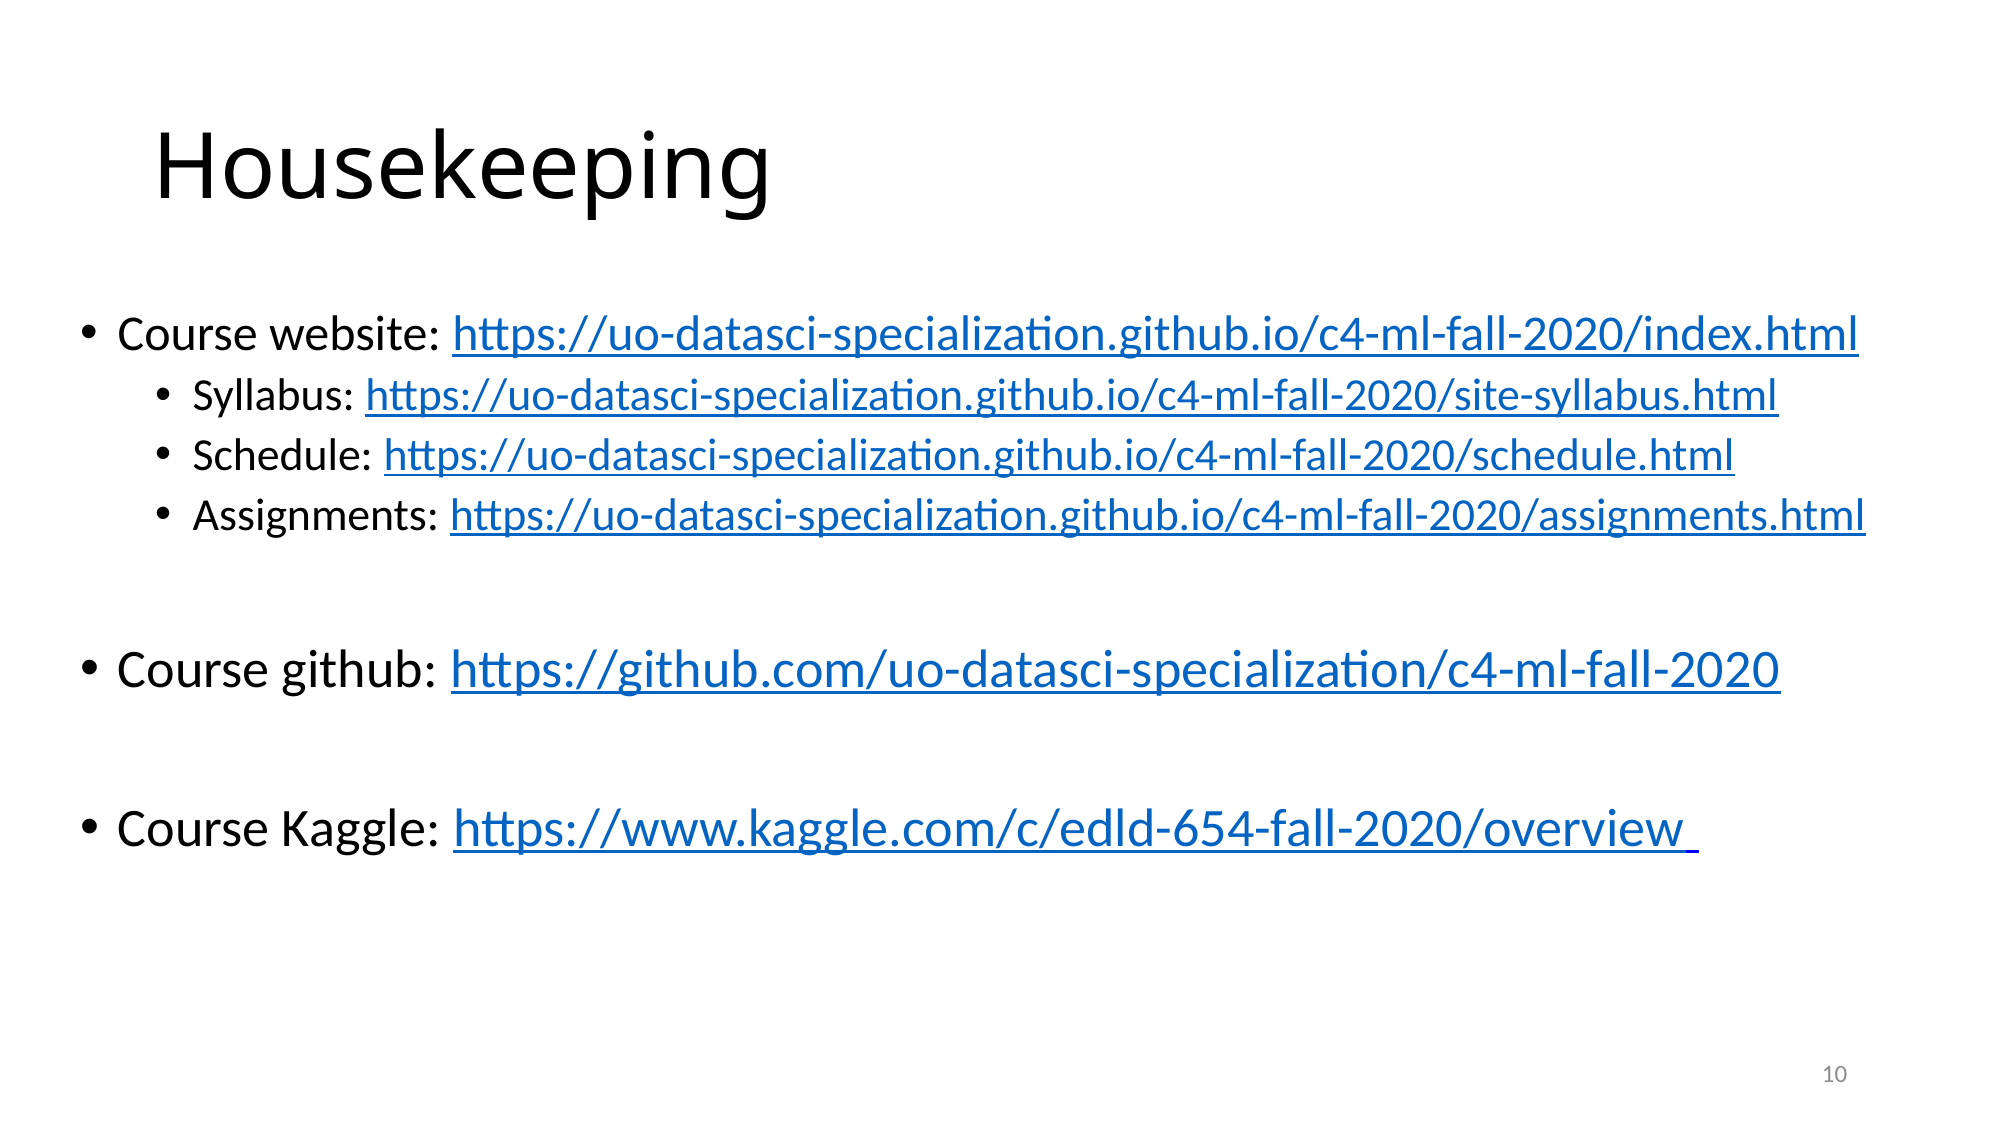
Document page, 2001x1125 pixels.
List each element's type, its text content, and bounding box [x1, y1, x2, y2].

slide_number 10 [1412, 1042, 1863, 1103]
list Course website: https://uo-datasci-specialization.github.io/c4-ml-fall-2020/index.html Syllabus: https://uo-datasci-specialization.github.io/c4-ml-fall-2020/site-syllabus.html Schedule: https://uo-datasci-specialization.github.io/c4-ml-fall-2020/schedule.html Assignments: https://uo-datasci-specialization.github.io/c4-ml-fall-2020/assignments.html Course github: https://github.com/uo-datasci-specialization/c4-ml-fall-2020 Course Kaggle: https://www.kaggle.com/c/edld-654-fall-2020/overview [65, 299, 1954, 1014]
title Housekeeping [137, 59, 1863, 278]
